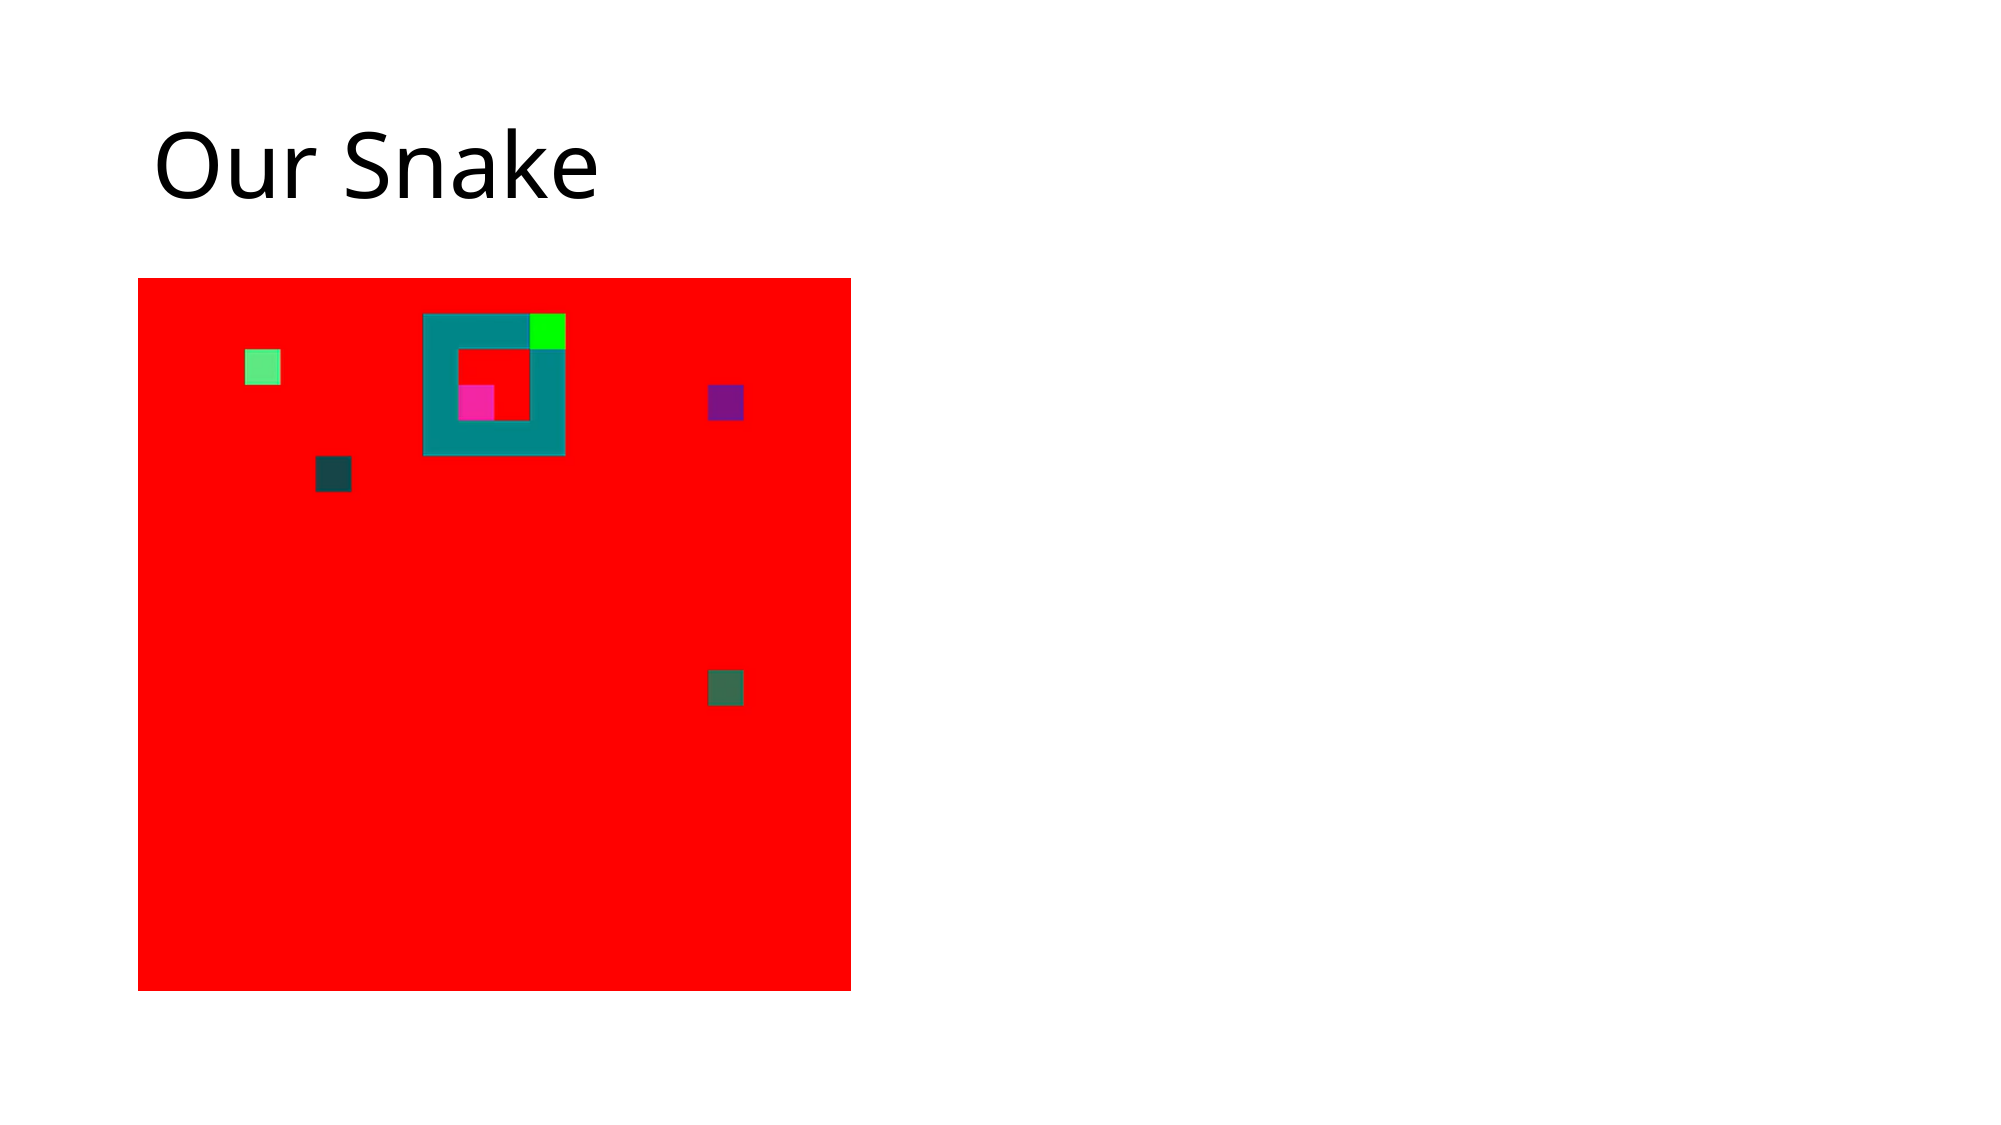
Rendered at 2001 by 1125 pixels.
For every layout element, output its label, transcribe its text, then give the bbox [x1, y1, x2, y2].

title Our Snake [137, 59, 1863, 278]
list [136, 276, 852, 992]
